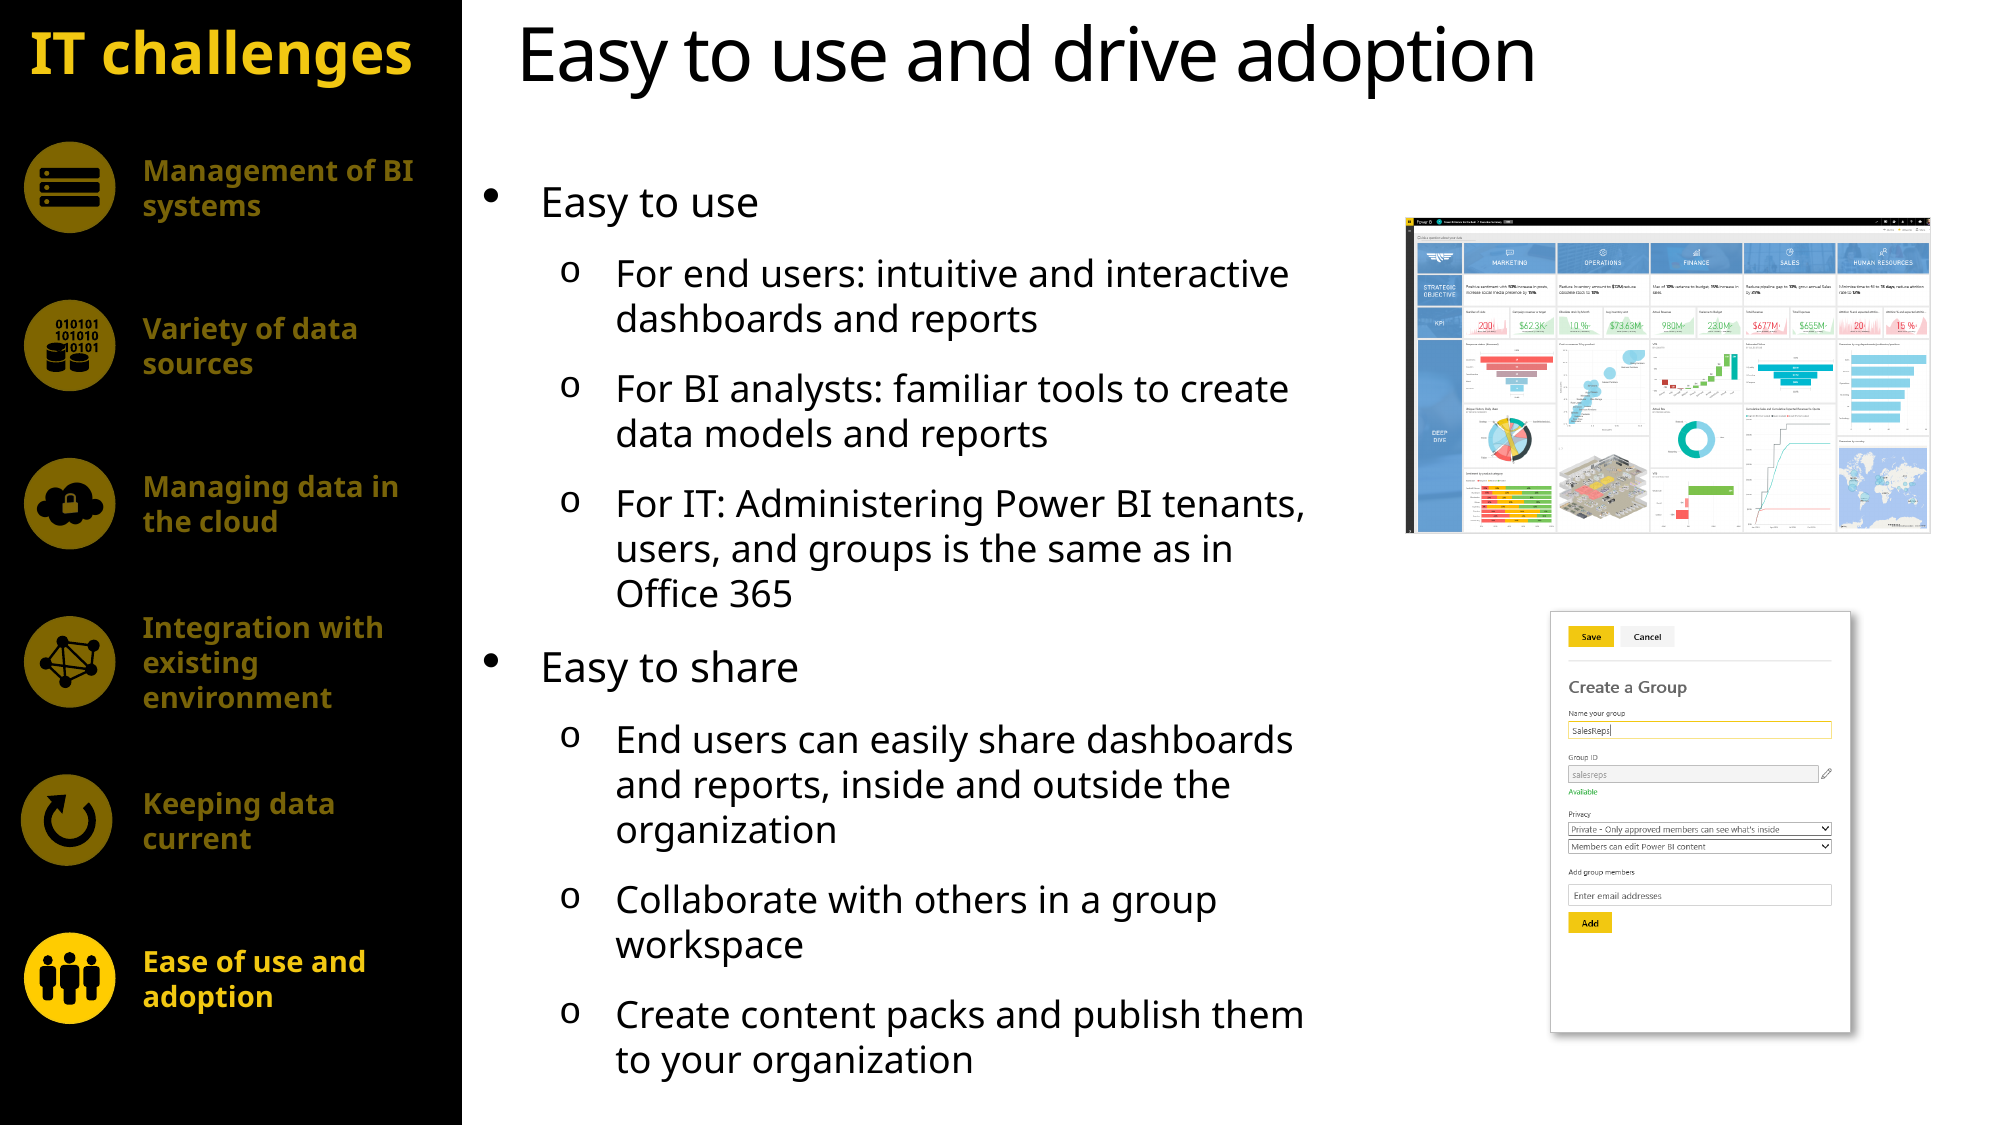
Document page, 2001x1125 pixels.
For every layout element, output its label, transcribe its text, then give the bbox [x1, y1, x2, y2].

text_box IT challenges [0, 0, 462, 111]
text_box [24, 142, 458, 233]
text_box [24, 616, 458, 708]
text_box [21, 774, 458, 866]
picture [1405, 217, 1931, 535]
text_box [0, 107, 458, 915]
picture [1550, 611, 1851, 1033]
text_box [0, 0, 463, 1125]
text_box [31, 465, 108, 542]
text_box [24, 458, 458, 549]
text_box Easy to use and drive adoption [489, 1, 1981, 111]
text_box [24, 300, 458, 391]
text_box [24, 932, 458, 1024]
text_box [46, 319, 99, 373]
text_box Easy to use For end users: intuitive and interactive dashboards and reports For BI analysts: familiar tools to create data models and reports For IT: Administering Power BI tenants, users, and groups is the same as in Office 365 Easy to share End users can easily share dashboards and reports, inside and outside the organization Collaborate with others in a group workspace Create content packs and publish them to your organization [469, 167, 1350, 1088]
